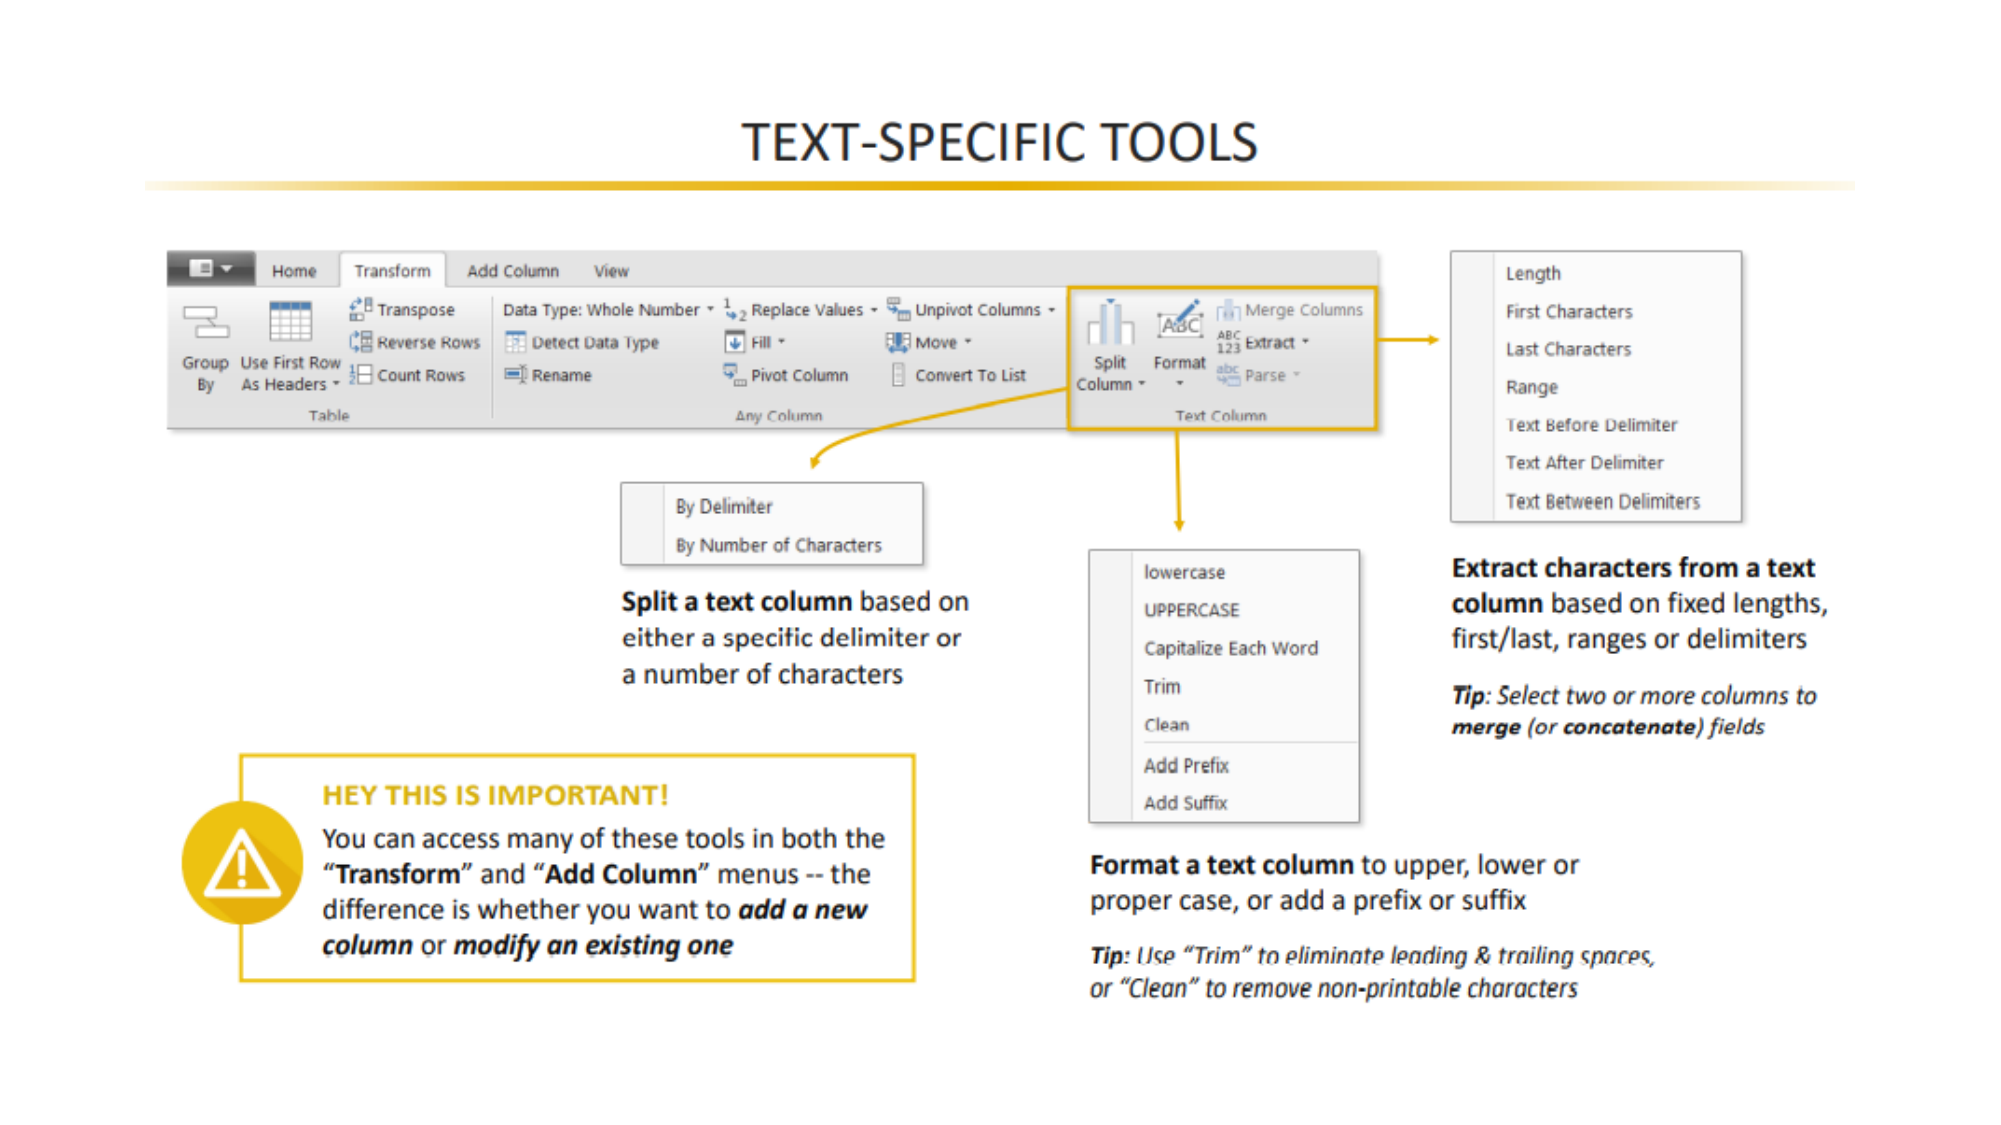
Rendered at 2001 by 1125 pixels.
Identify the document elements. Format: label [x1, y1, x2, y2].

picture [145, 105, 1855, 1020]
